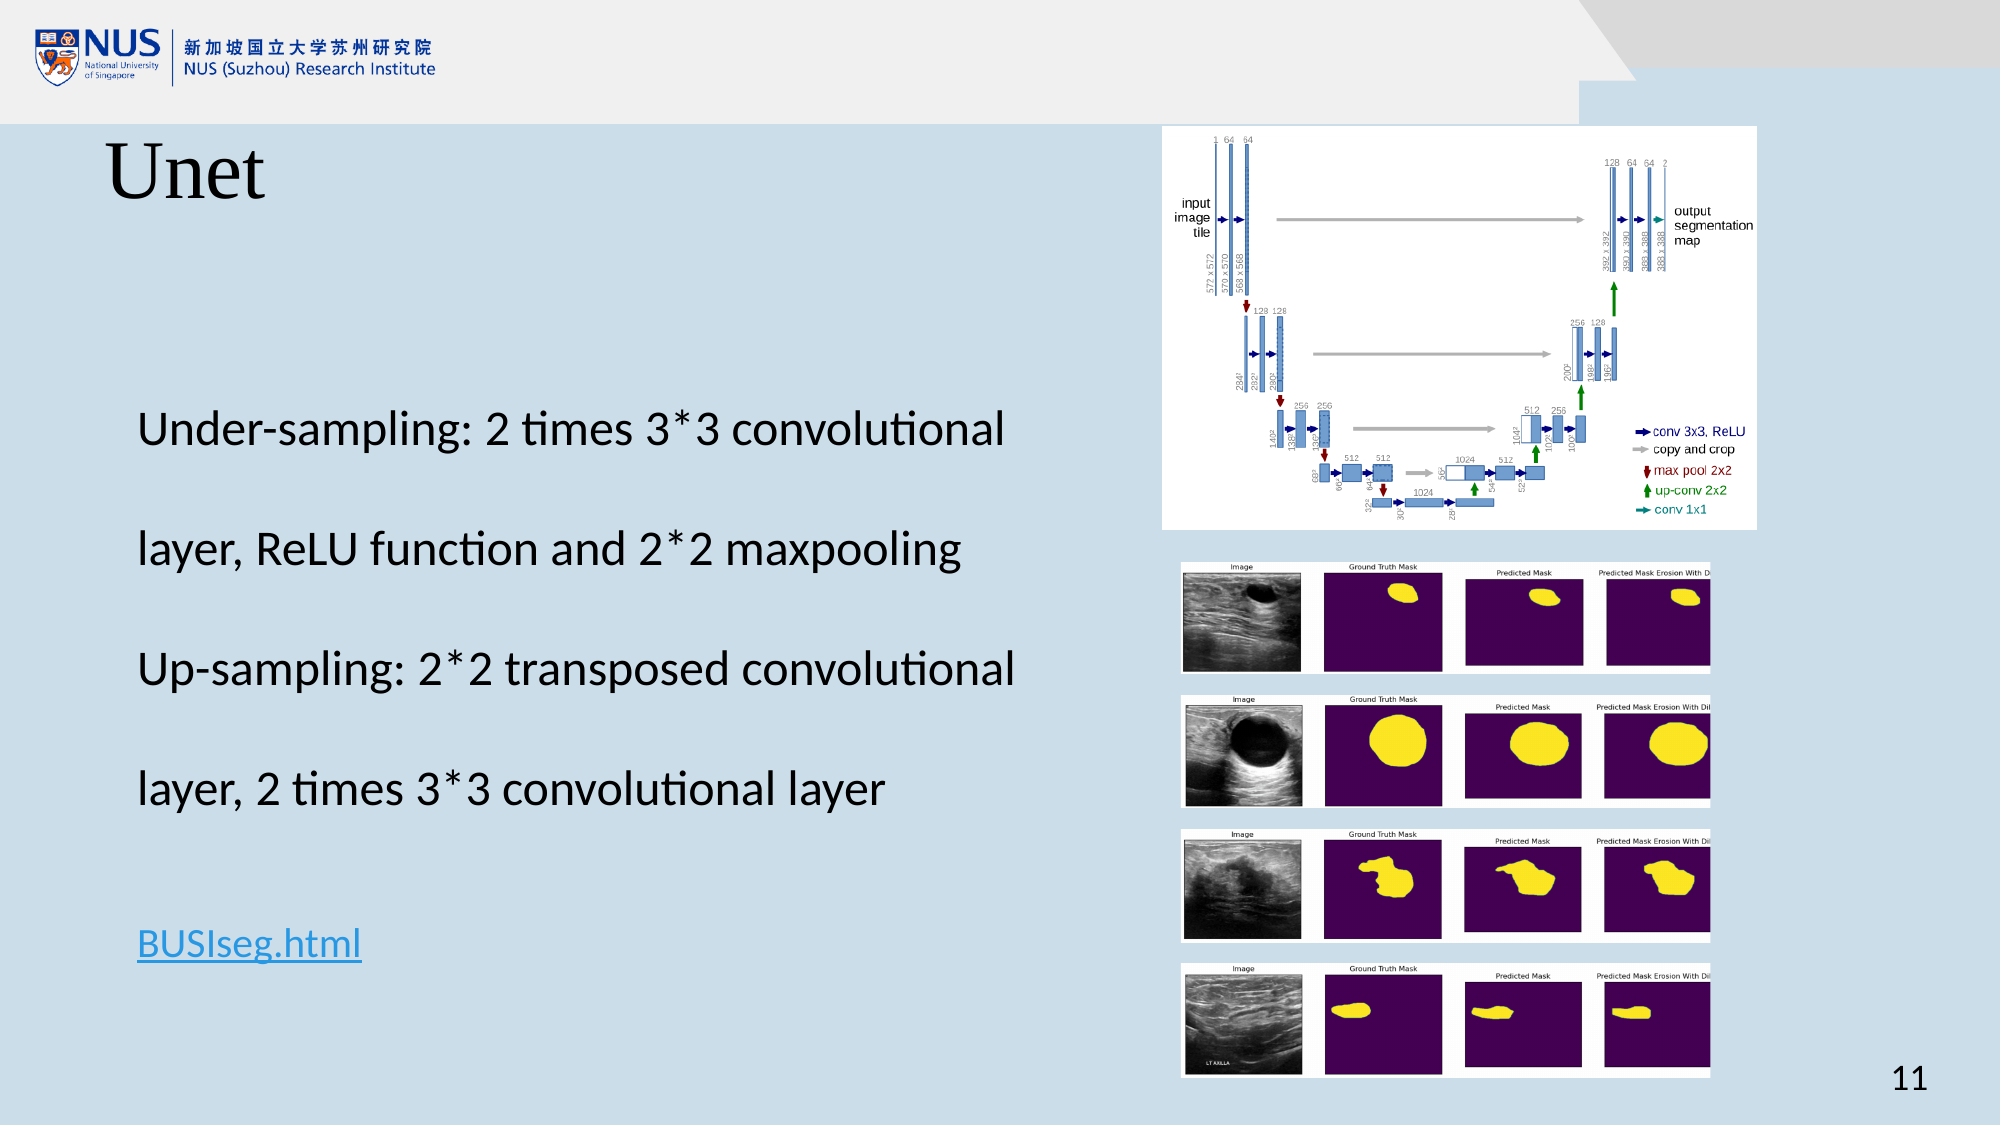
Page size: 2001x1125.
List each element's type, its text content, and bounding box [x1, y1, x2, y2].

text_box 11 [1875, 1045, 2000, 1106]
text_box Unet [89, 108, 1099, 223]
text_box Under-sampling: 2 times 3*3 convolutional layer, ReLU function and 2*2 maxpooling Up-sampling: 2*2 transposed convolutional layer, 2 times 3*3 convolutional layer BUSIseg.html [122, 328, 1099, 973]
picture [1135, 561, 1731, 1091]
picture [0, 12, 486, 102]
picture [1161, 126, 1757, 531]
